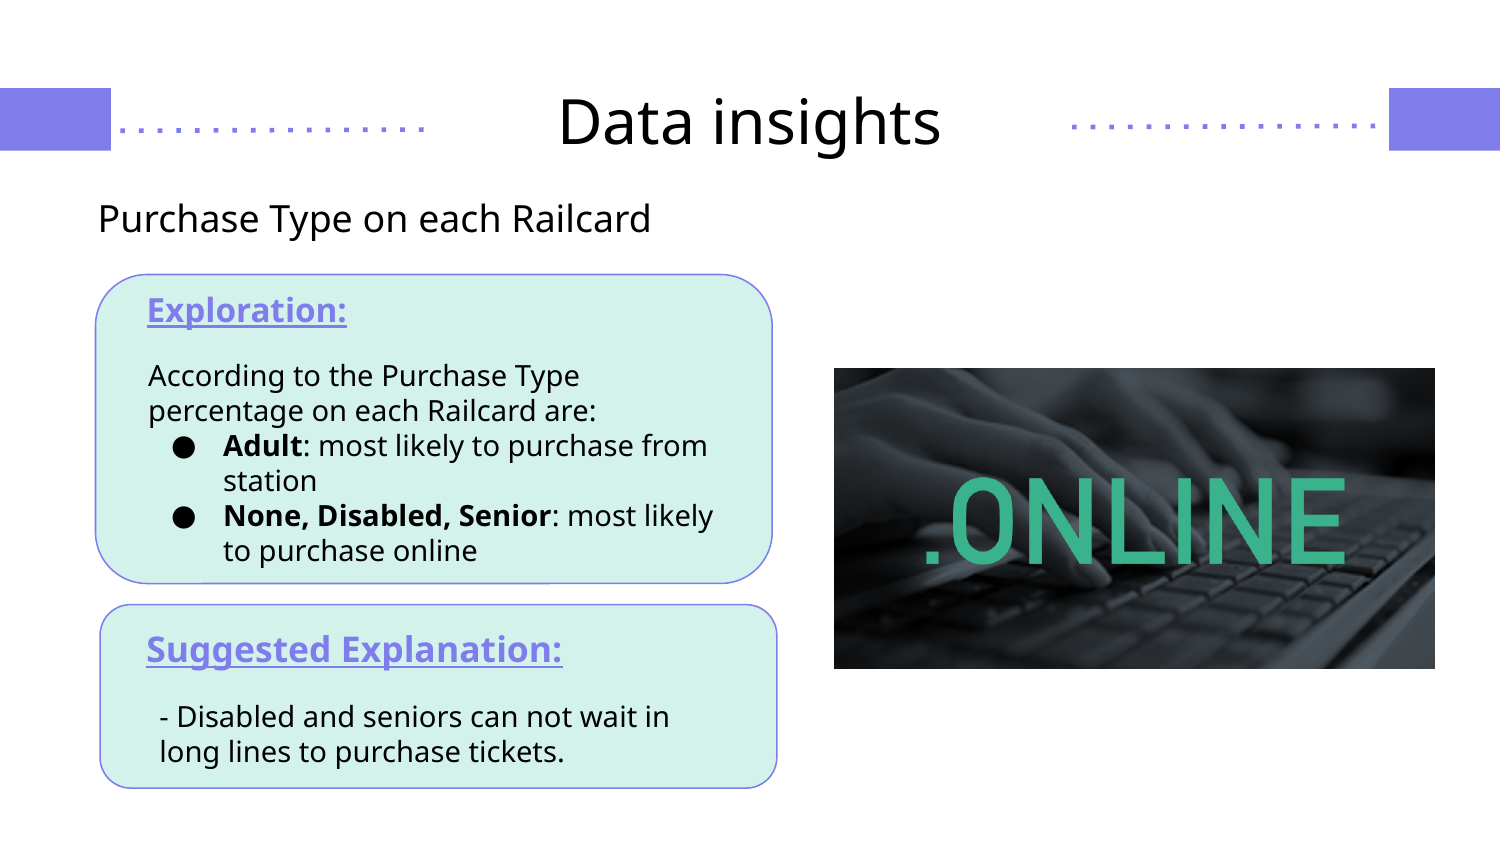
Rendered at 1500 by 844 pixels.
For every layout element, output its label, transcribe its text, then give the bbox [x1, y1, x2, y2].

text_box Purchase Type on each Railcard [82, 179, 707, 254]
text_box Exploration: [131, 274, 442, 339]
title Data insights [430, 88, 1070, 151]
picture [834, 367, 1435, 669]
text_box - Disabled and seniors can not wait in long lines to purchase tickets. [144, 684, 727, 772]
text_box [95, 274, 773, 584]
text_box Suggested Explanation: [131, 612, 727, 684]
text_box [100, 604, 777, 789]
text_box According to the Purchase Type percentage on each Railcard are: Adult: most likely to purchase from station None, Disabled, Senior: most likely to purchase online [133, 342, 744, 567]
